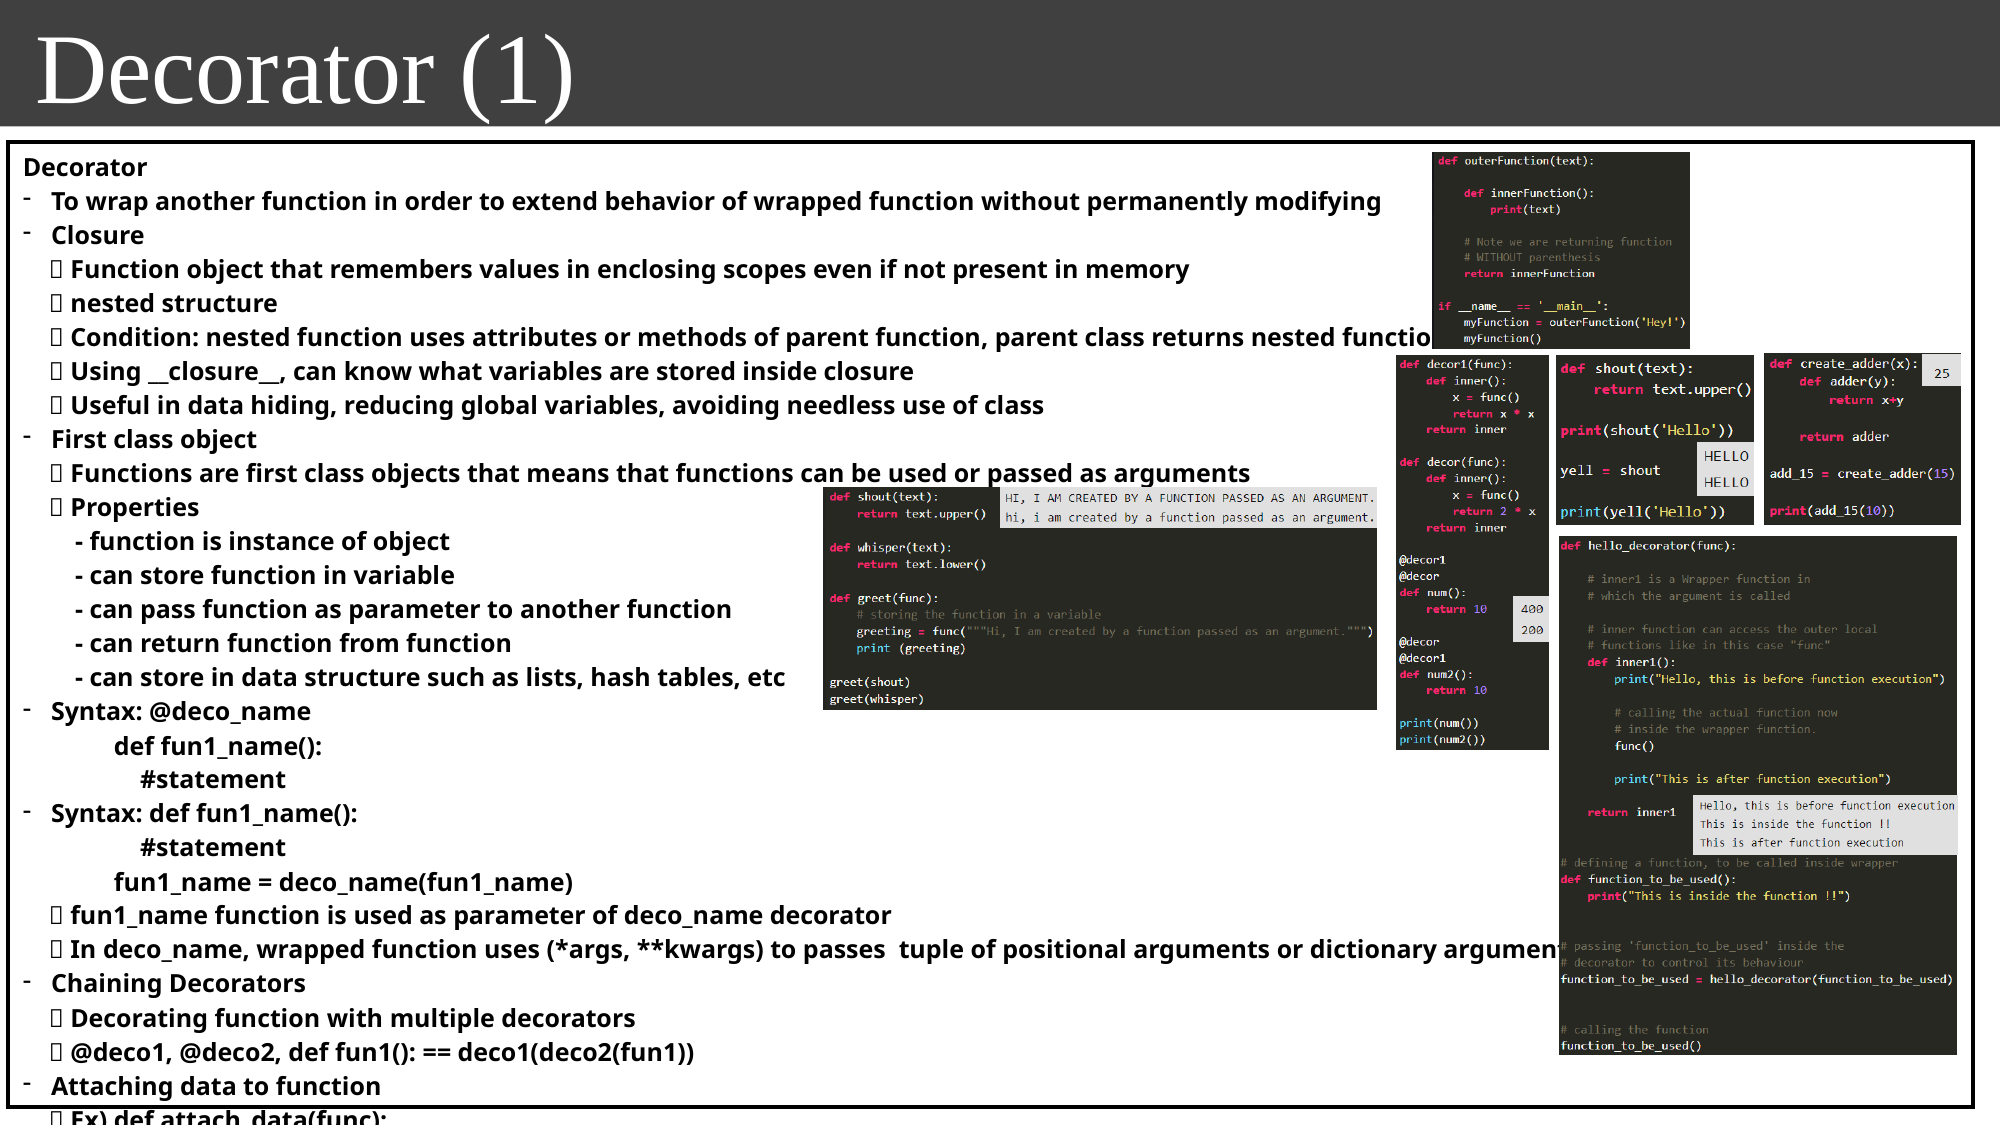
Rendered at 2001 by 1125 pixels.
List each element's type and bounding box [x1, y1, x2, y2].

picture [1431, 152, 1690, 349]
text_box [1764, 353, 1961, 525]
text_box [1559, 536, 1958, 1055]
text_box [1556, 355, 1755, 525]
table_header [10, 144, 1971, 1105]
text_box [823, 487, 1377, 710]
text_box [20, 0, 1243, 131]
text_box [1396, 355, 1549, 750]
